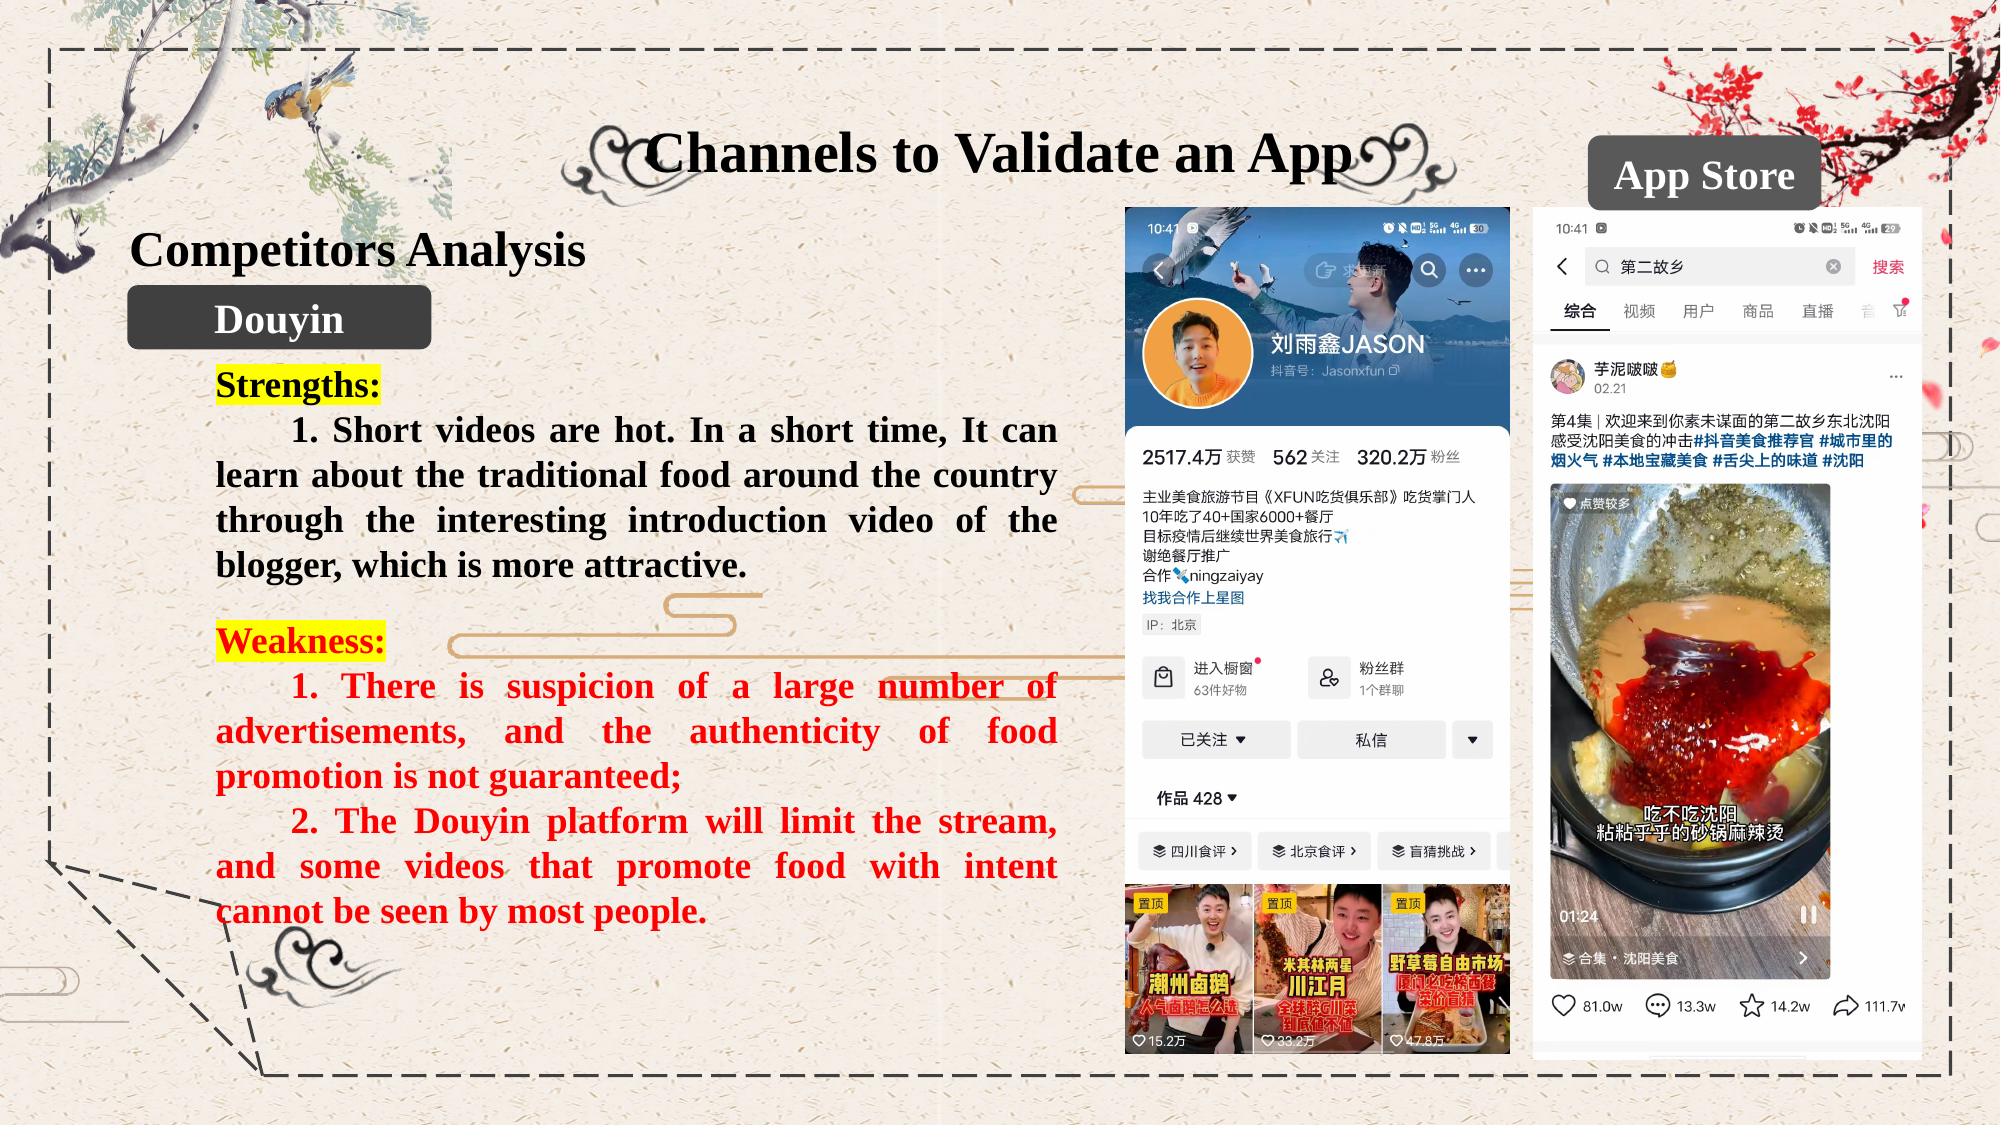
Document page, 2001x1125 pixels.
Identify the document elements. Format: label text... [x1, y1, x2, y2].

text_box Channels to Validate an App [630, 106, 1370, 192]
text_box App Store [1586, 134, 1823, 207]
text_box Competitors Analysis [114, 209, 602, 285]
text_box Douyin [126, 285, 433, 351]
picture [0, 0, 2001, 1125]
text_box Weakness: 1. There is suspicion of a large number of advertisements, and the authenticity of food promotion is not guaranteed; 2. The Douyin platform will limit the stream, and some videos that promote food with intent cannot be seen by most people. [200, 608, 1074, 939]
text_box Strengths: 1. Short videos are hot. In a short time, It can learn about the traditional food around the country through the interesting introduction video of the blogger, which is more attractive. [200, 352, 1074, 593]
